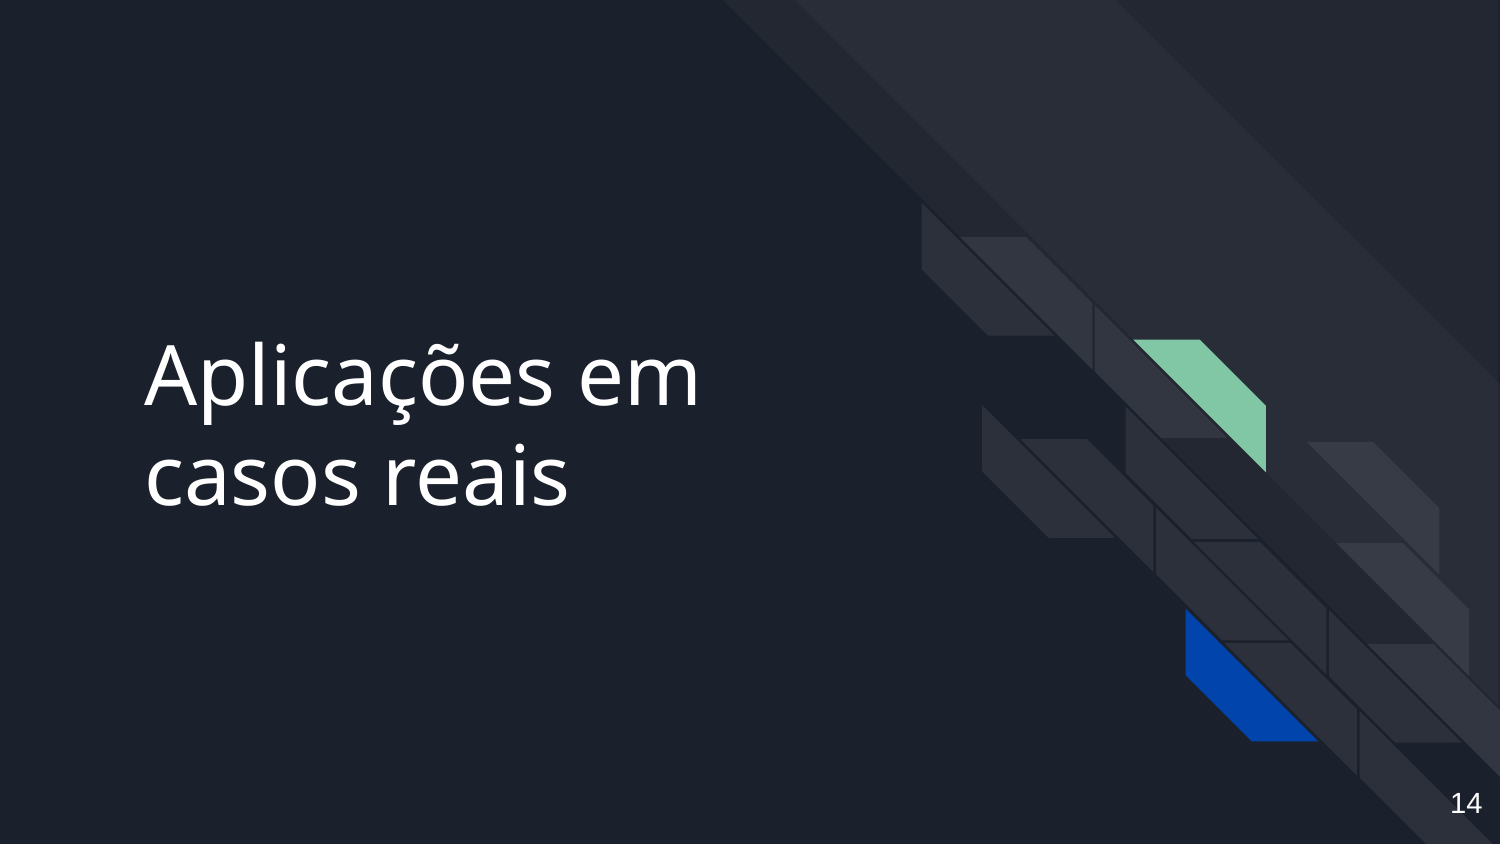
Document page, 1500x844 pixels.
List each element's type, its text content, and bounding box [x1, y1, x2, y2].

title Aplicações em casos reais [129, 251, 882, 593]
text_box 14 [1435, 777, 1498, 827]
